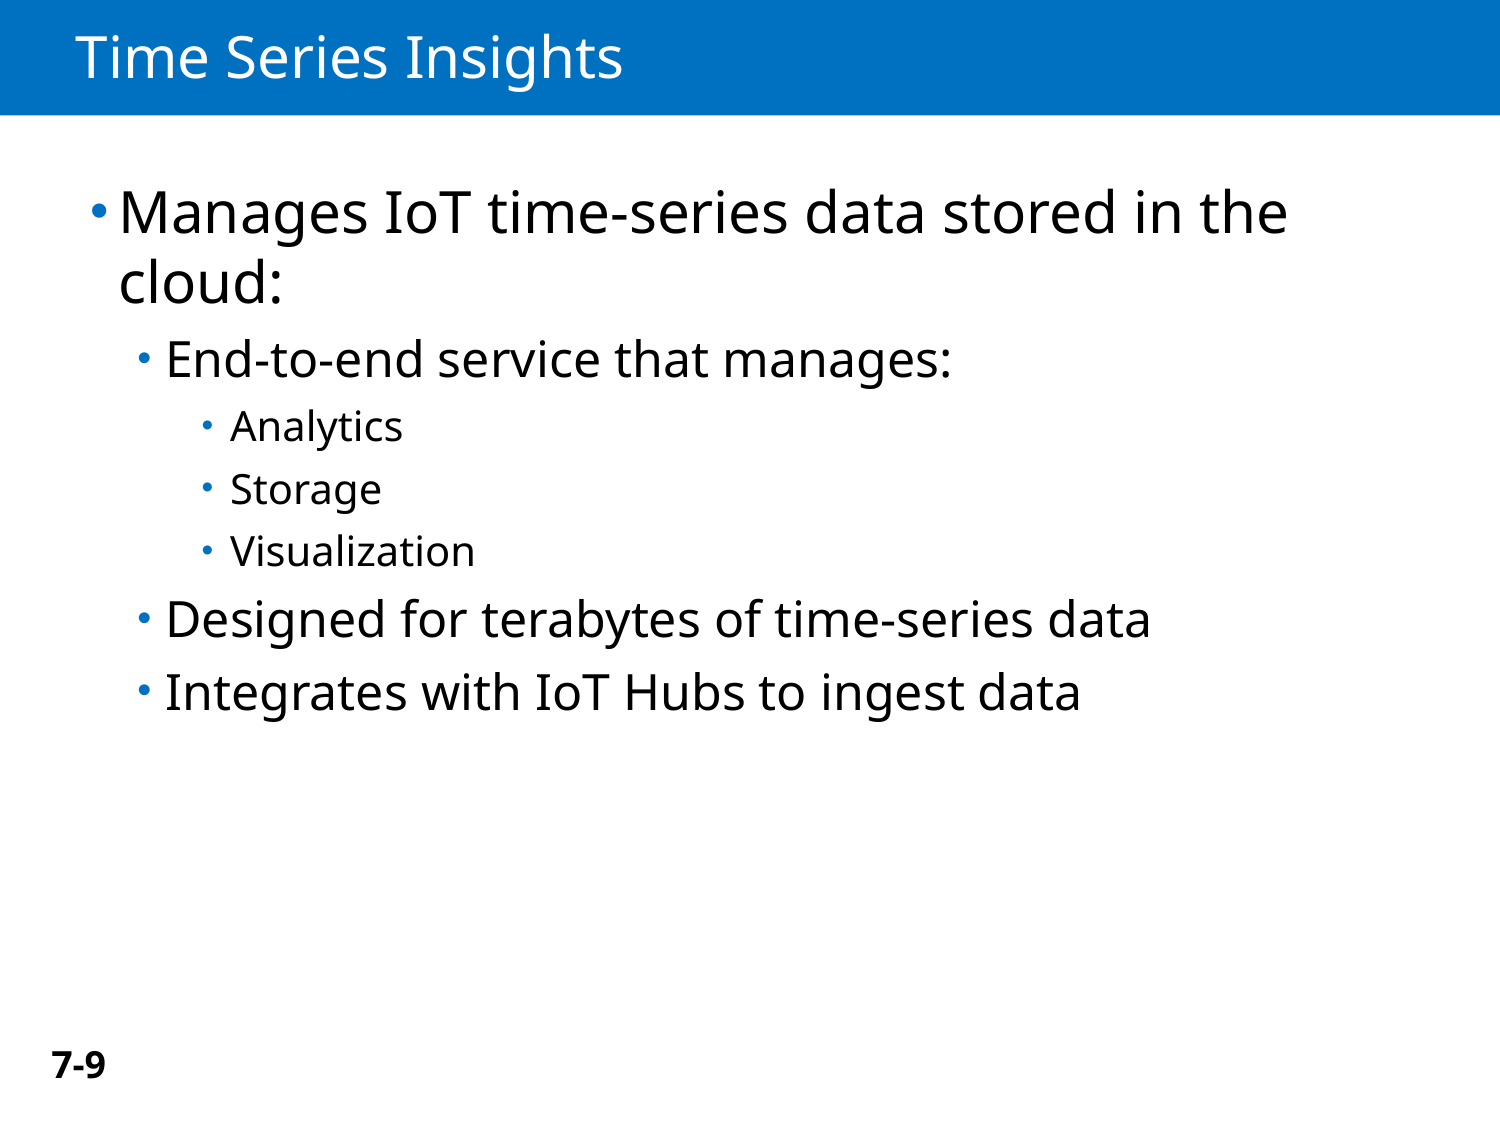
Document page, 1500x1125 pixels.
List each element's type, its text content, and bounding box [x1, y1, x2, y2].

text_box 7-9 [36, 1033, 194, 1094]
title Time Series Insights [75, 0, 1351, 122]
text_box Manages IoT time-series data stored in the cloud: End-to-end service that manages: Analytics Storage Visualization Designed for terabytes of time-series data Integrates with IoT Hubs to ingest data [75, 167, 1408, 1012]
